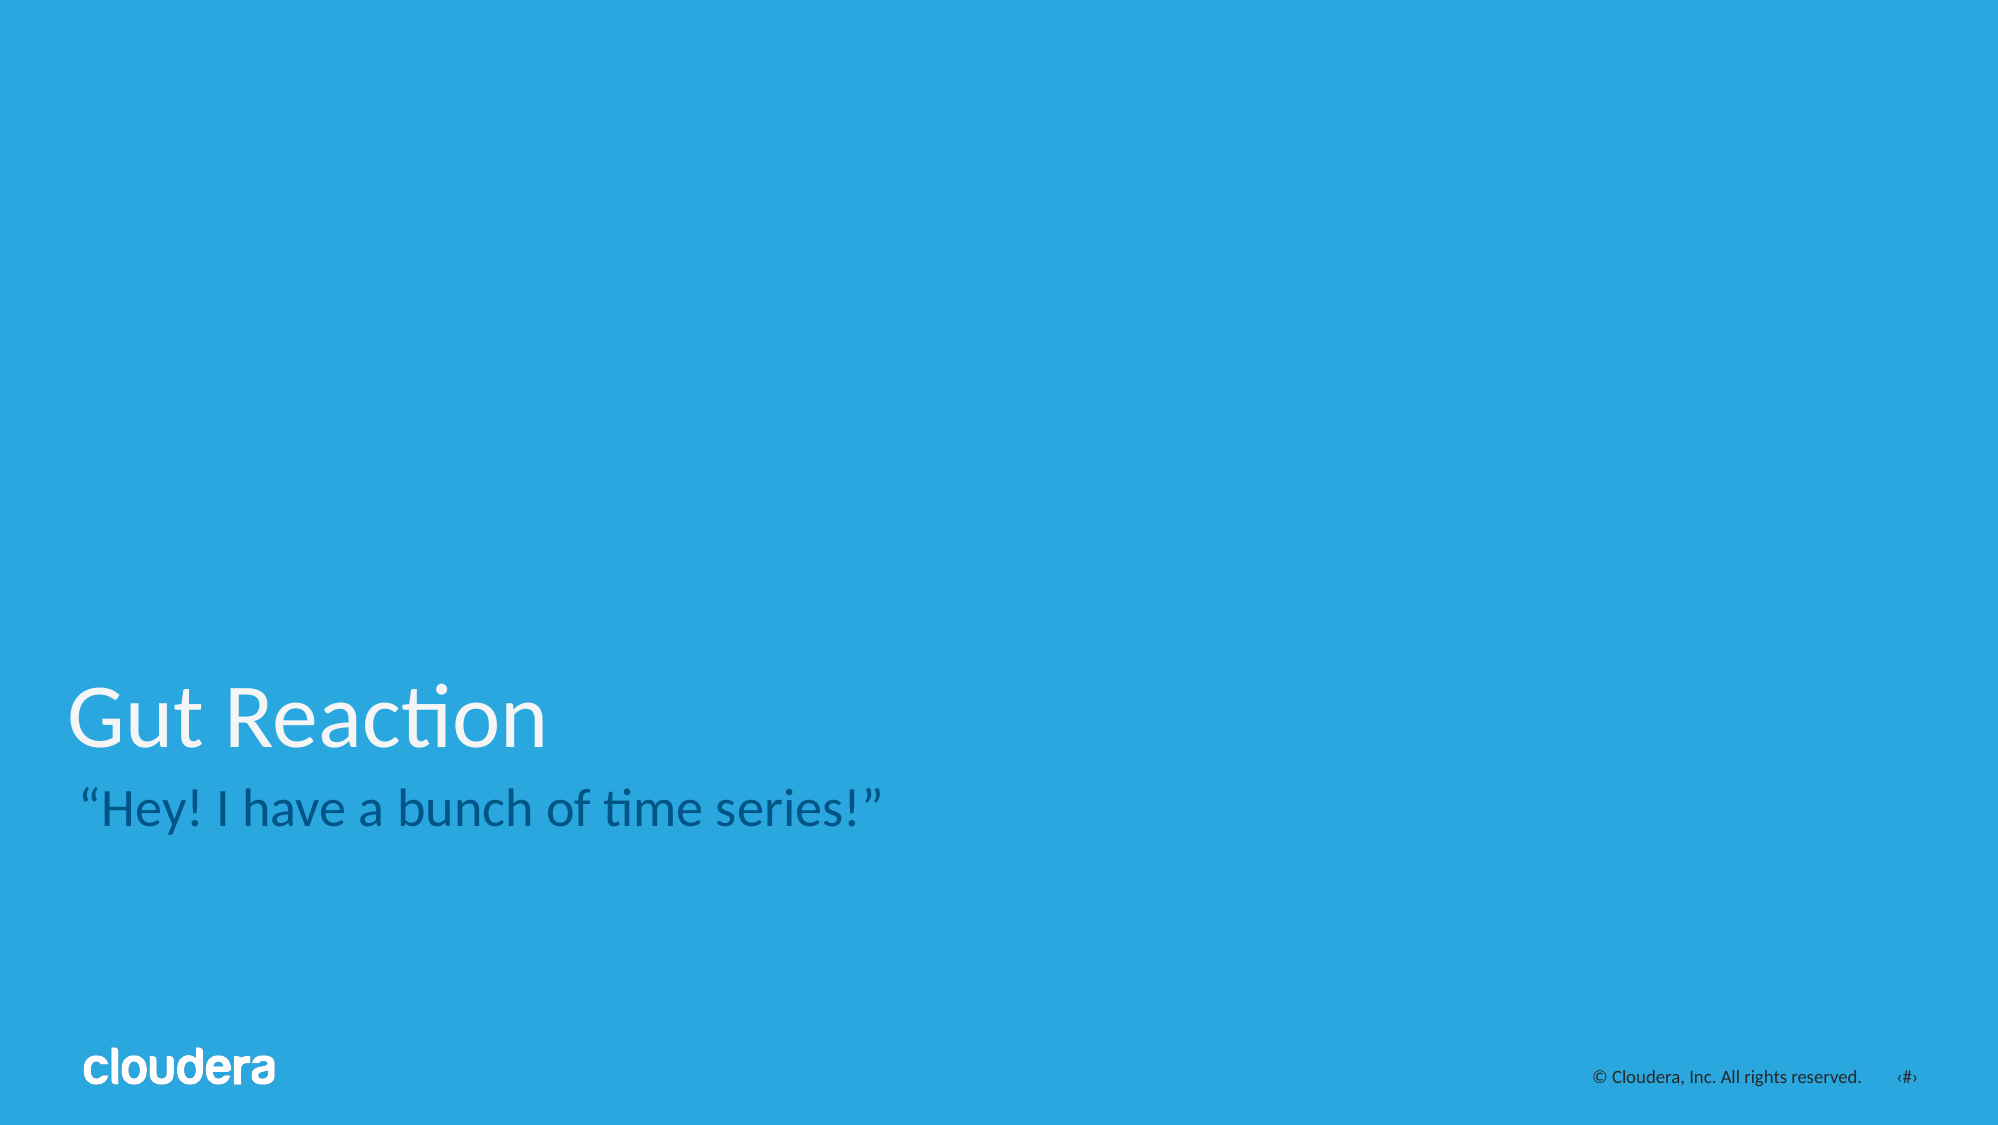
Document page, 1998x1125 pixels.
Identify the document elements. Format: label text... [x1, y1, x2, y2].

title Gut Reaction [67, 78, 1417, 765]
list “Hey! I have a bunch of time series!” [71, 764, 1417, 1125]
